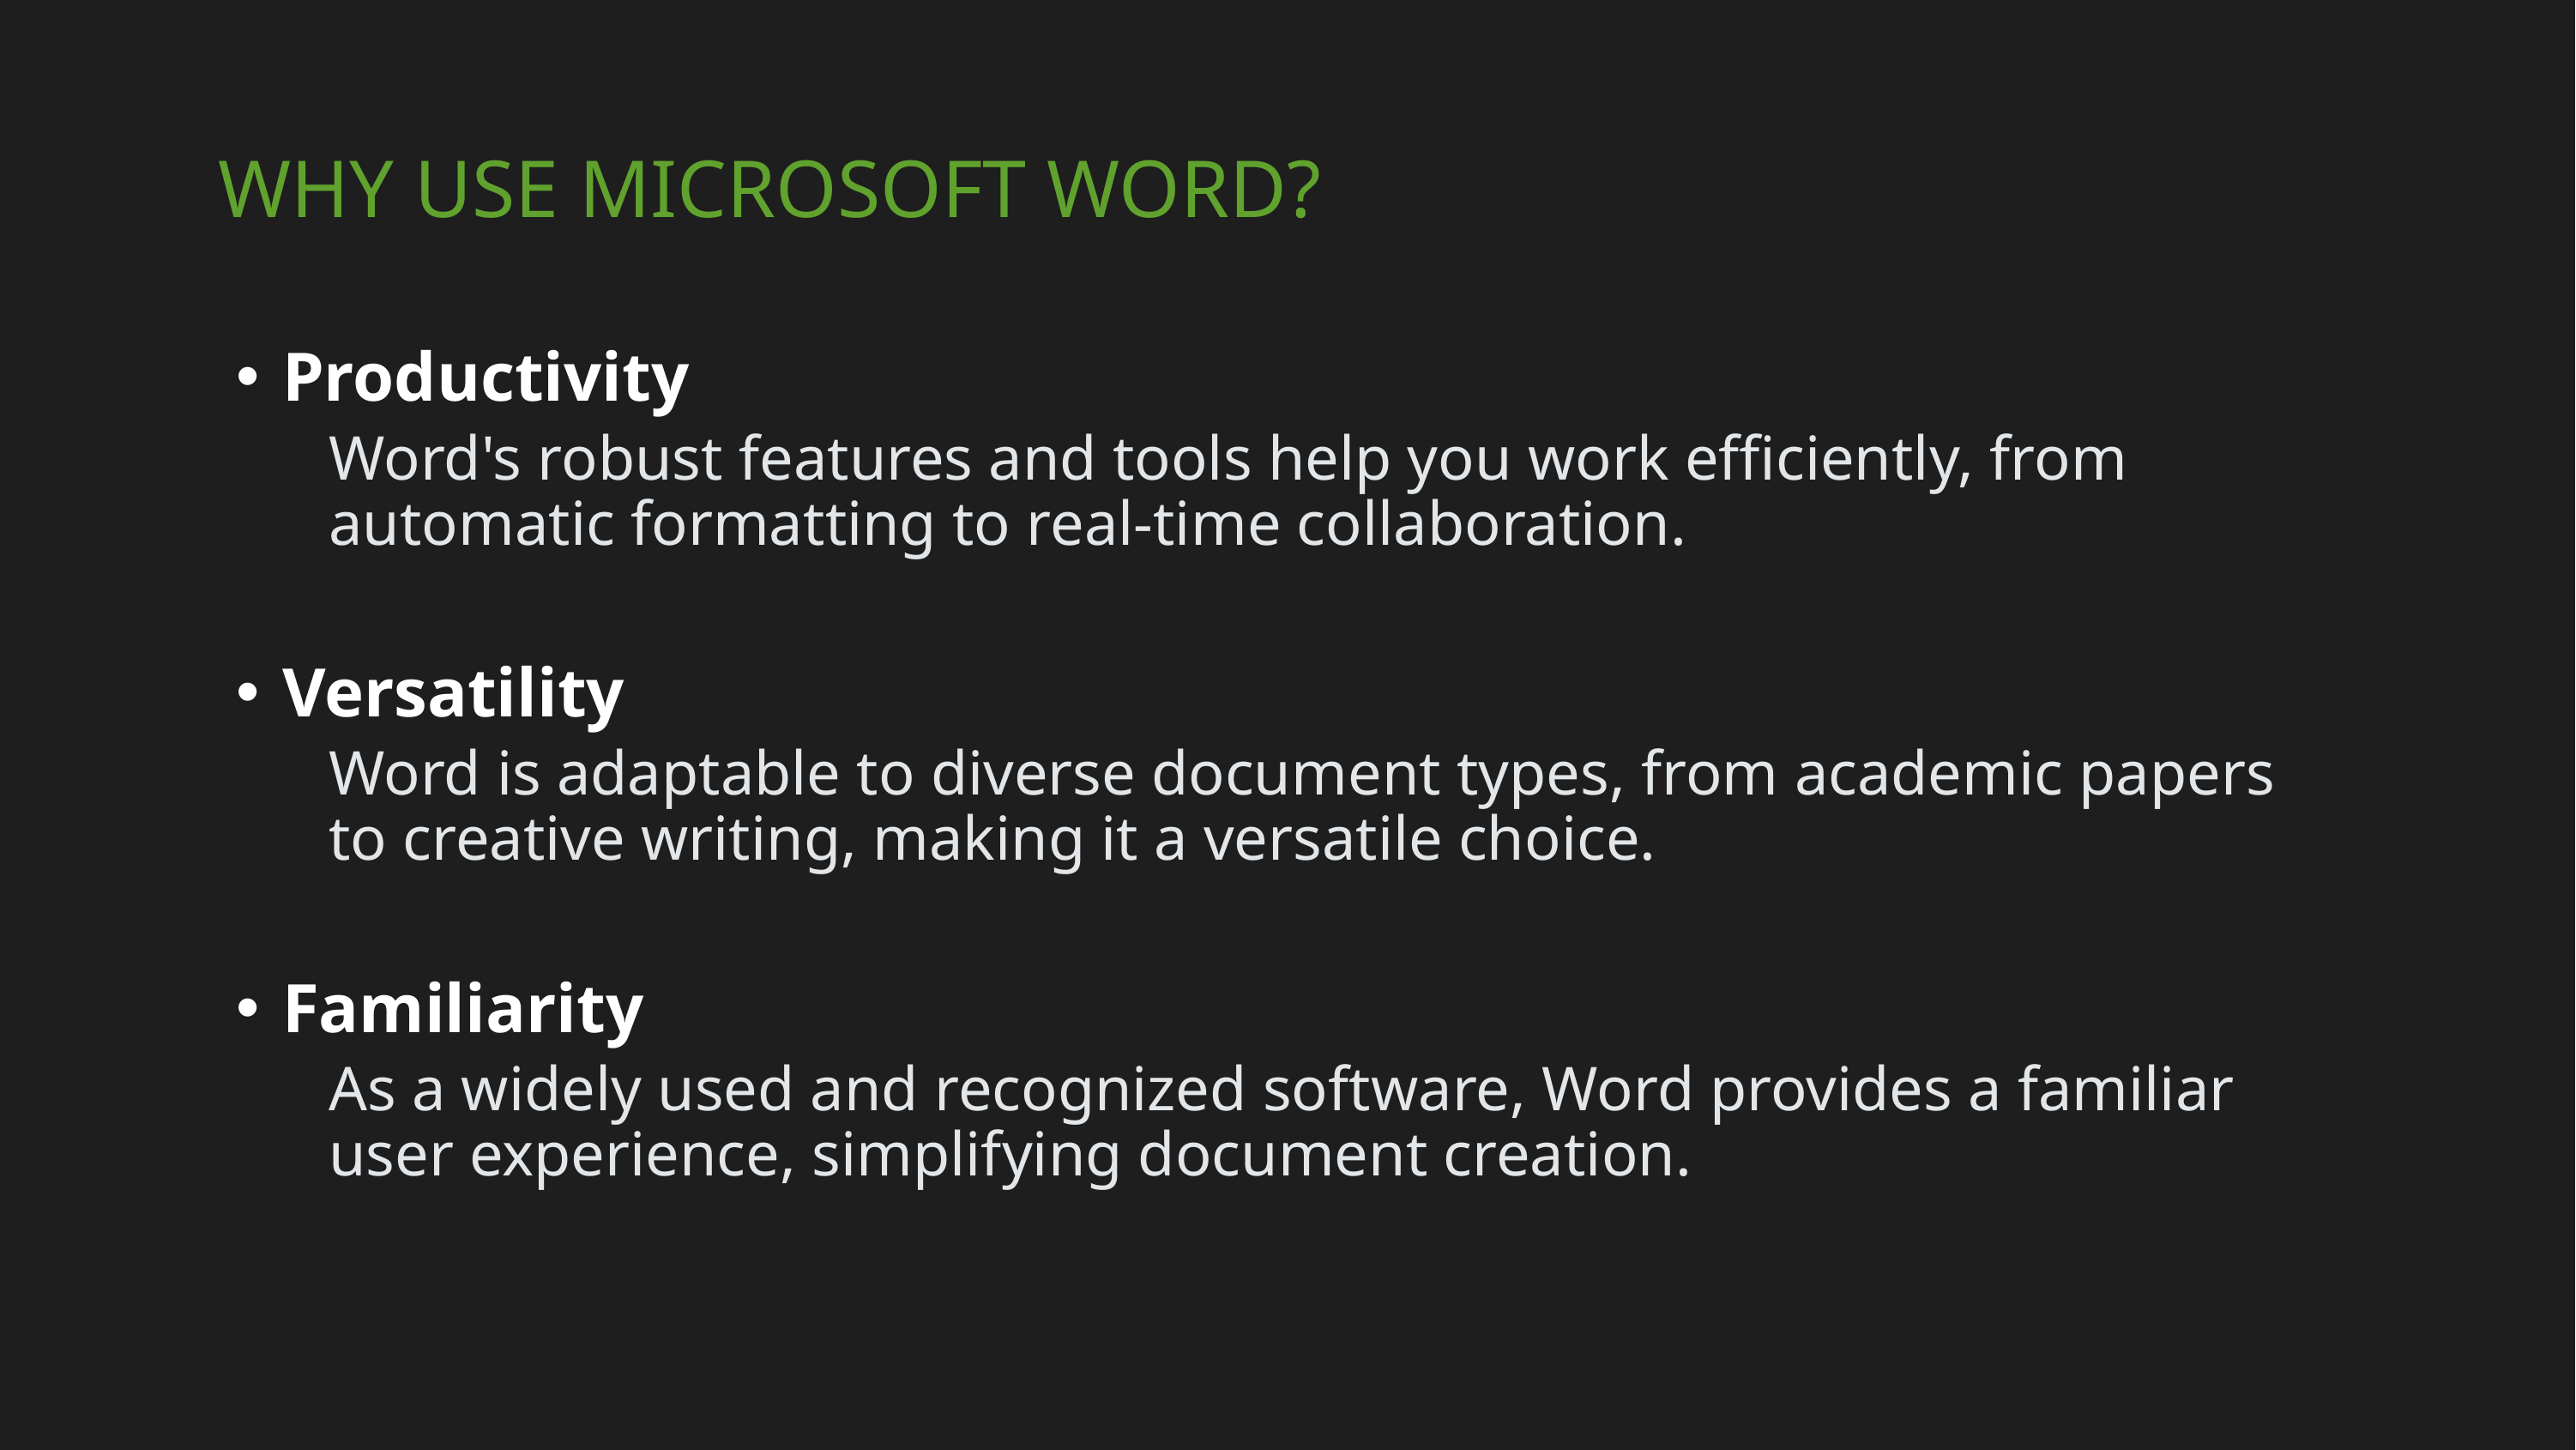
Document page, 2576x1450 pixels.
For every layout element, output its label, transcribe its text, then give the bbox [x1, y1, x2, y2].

list Productivity Word's robust features and tools help you work efficiently, from automatic formatting to real-time collaboration. Versatility Word is adaptable to diverse document types, from academic papers to creative writing, making it a versatile choice. Familiarity As a widely used and recognized software, Word provides a familiar user experience, simplifying document creation. [223, 336, 2364, 1203]
title Why Use Microsoft Word? [218, 142, 2360, 337]
